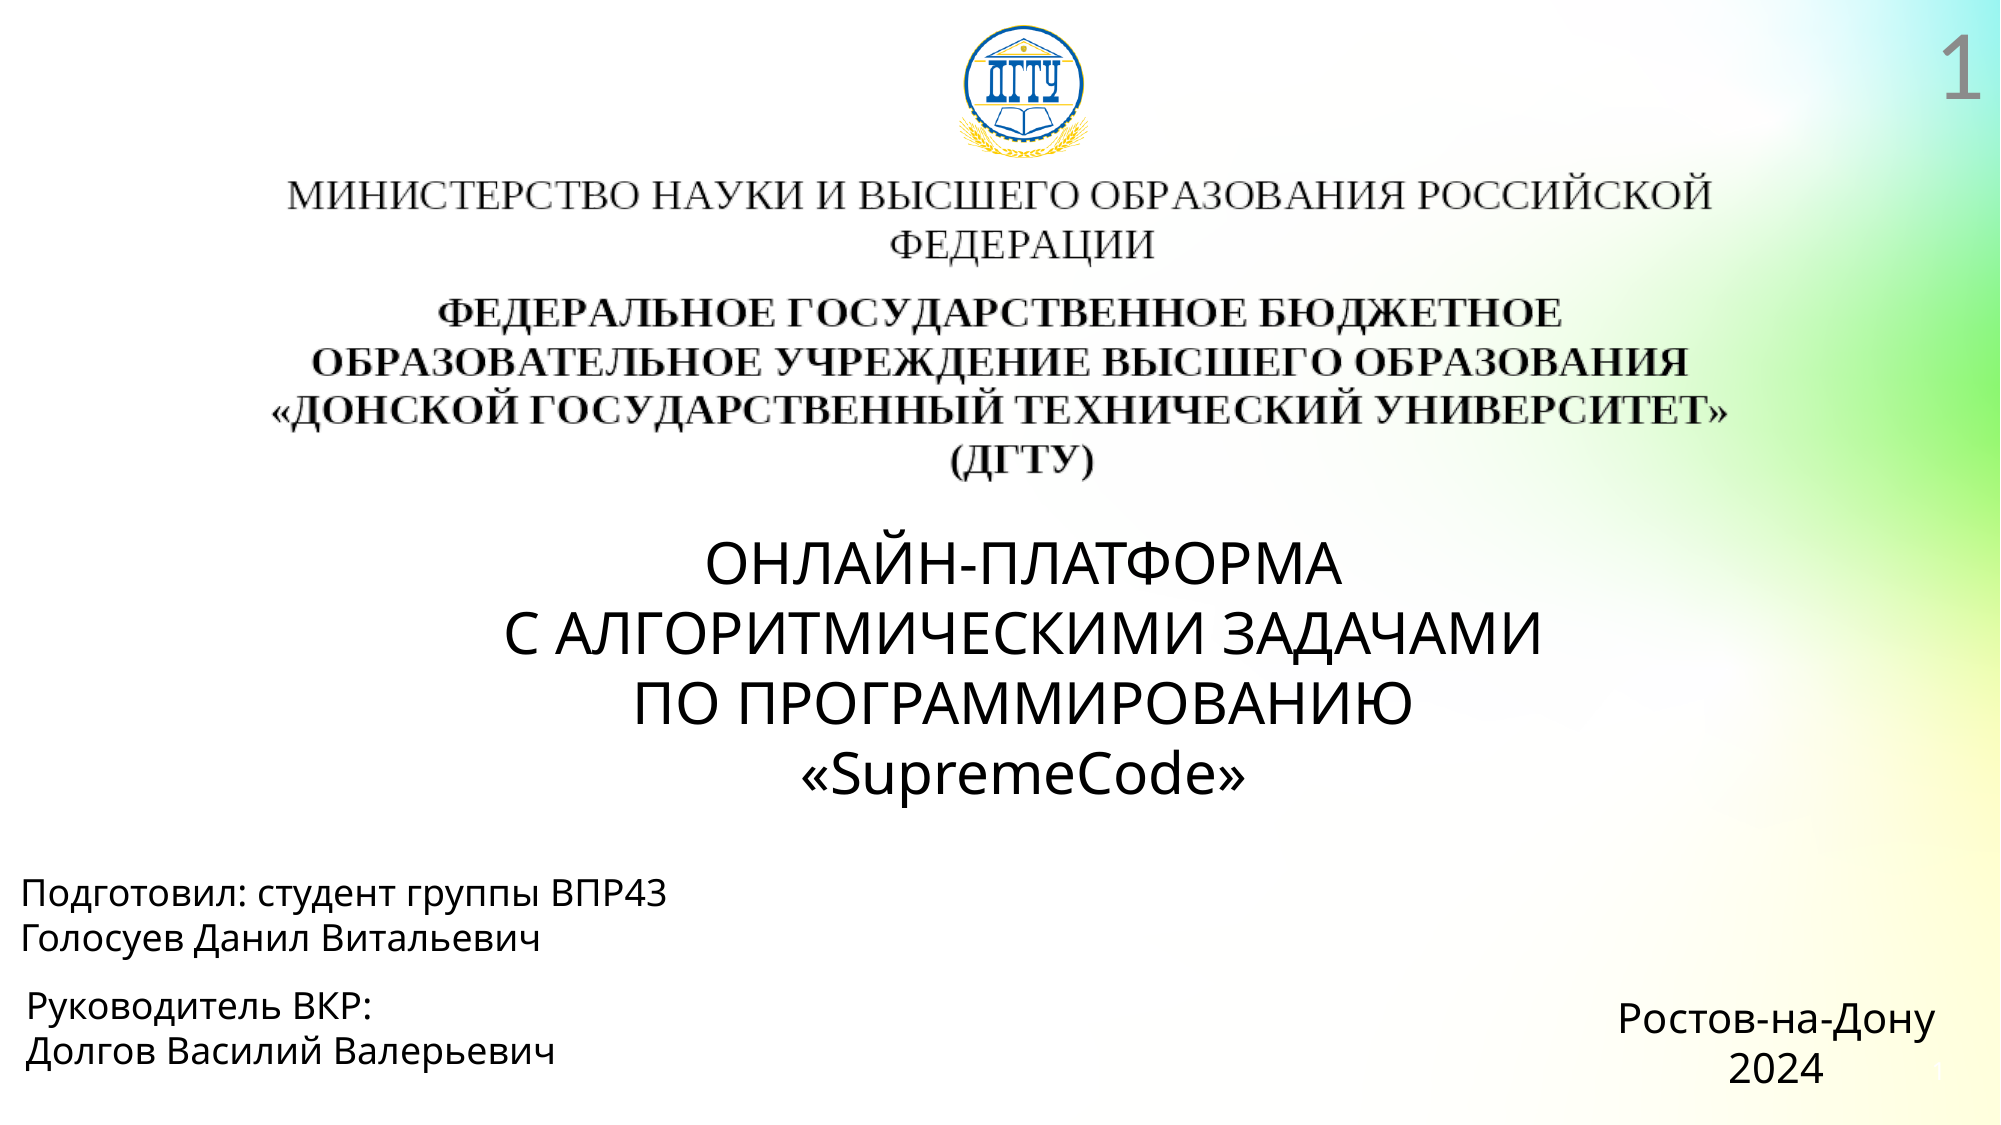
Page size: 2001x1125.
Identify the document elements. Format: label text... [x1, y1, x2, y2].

text_box Подготовил: студент группы ВПР43 Голосуев Данил Витальевич [5, 861, 683, 966]
text_box Руководитель ВКР: Долгов Василий Валерьевич [11, 974, 572, 1080]
text_box Ростов-на-Дону 2024 [1581, 984, 1972, 1100]
picture [270, 0, 2000, 1124]
text_box ОНЛАЙН-ПЛАТФОРМА С АЛГОРИТМИЧЕСКИМИ ЗАДАЧАМИ ПО ПРОГРАММИРОВАНИЮ «SupremeCode» [450, 519, 1597, 814]
slide_number 1 [1550, 9, 2000, 111]
